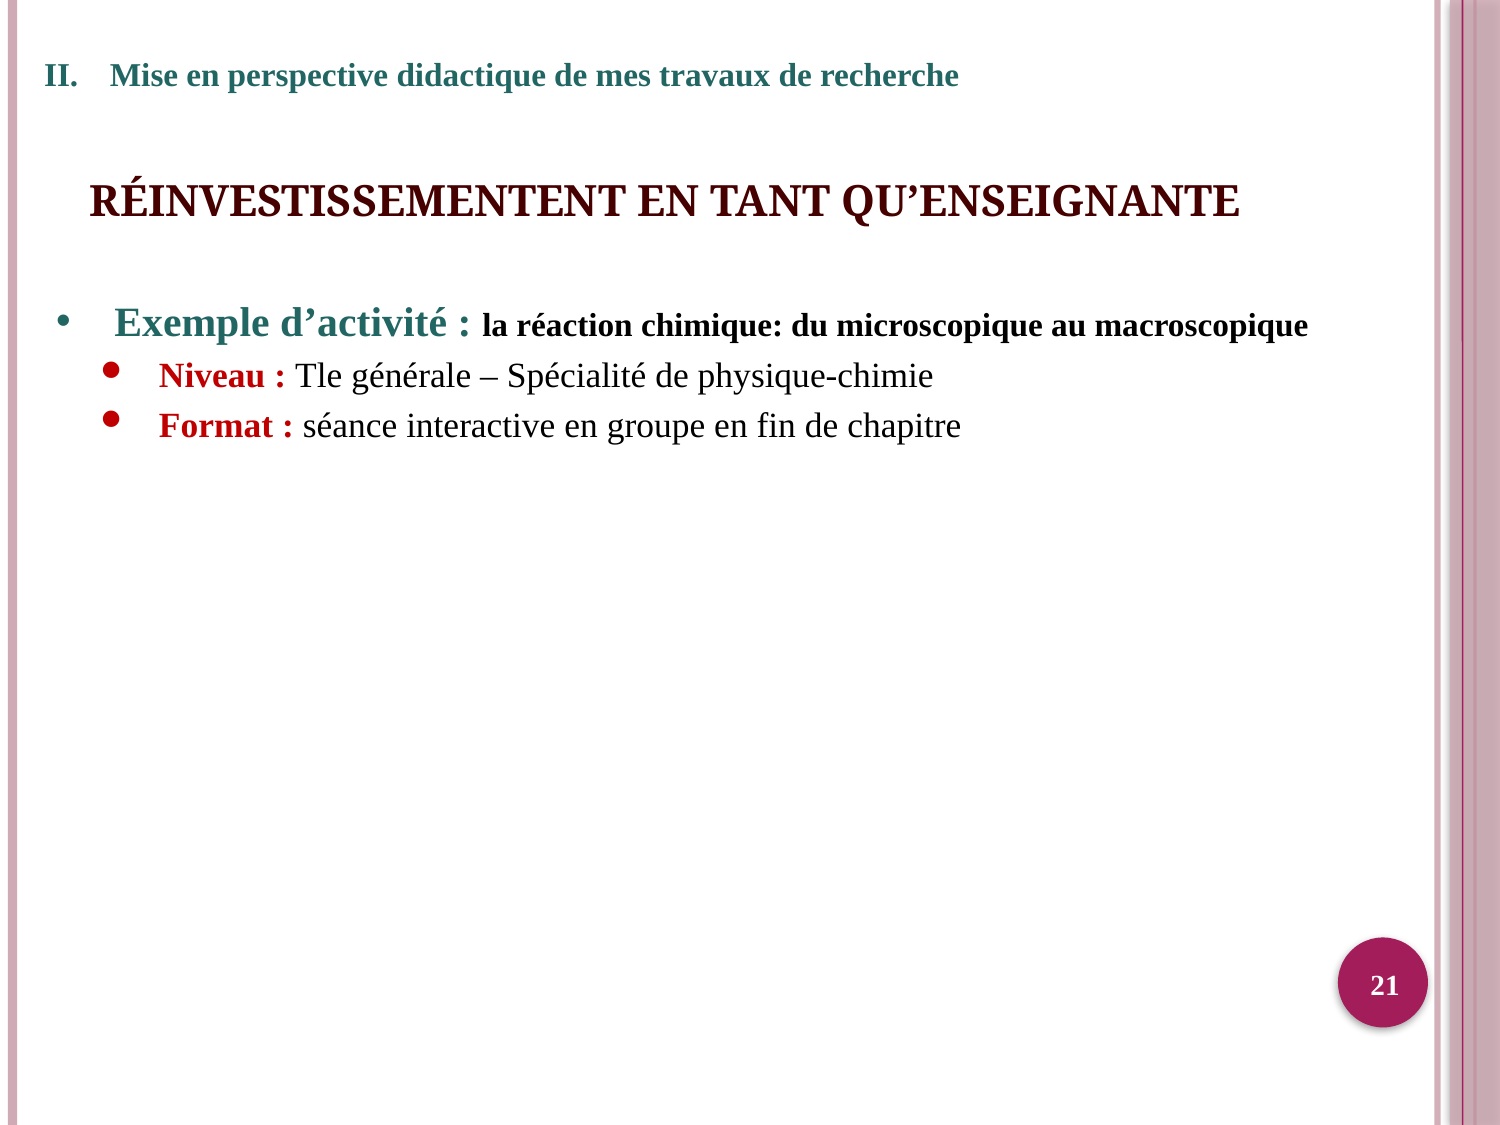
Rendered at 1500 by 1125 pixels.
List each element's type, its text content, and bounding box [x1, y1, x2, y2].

list Exemple d’activité : la réaction chimique: du microscopique au macroscopique Niveau : Tle générale – Spécialité de physique-chimie Format : séance interactive en groupe en fin de chapitre [41, 262, 1424, 1062]
title Réinvestissementent en tant qu’enseignante [75, 125, 1300, 233]
slide_number 21 [1335, 940, 1436, 1026]
footer Mise en perspective didactique de mes travaux de recherche [29, 42, 1341, 103]
